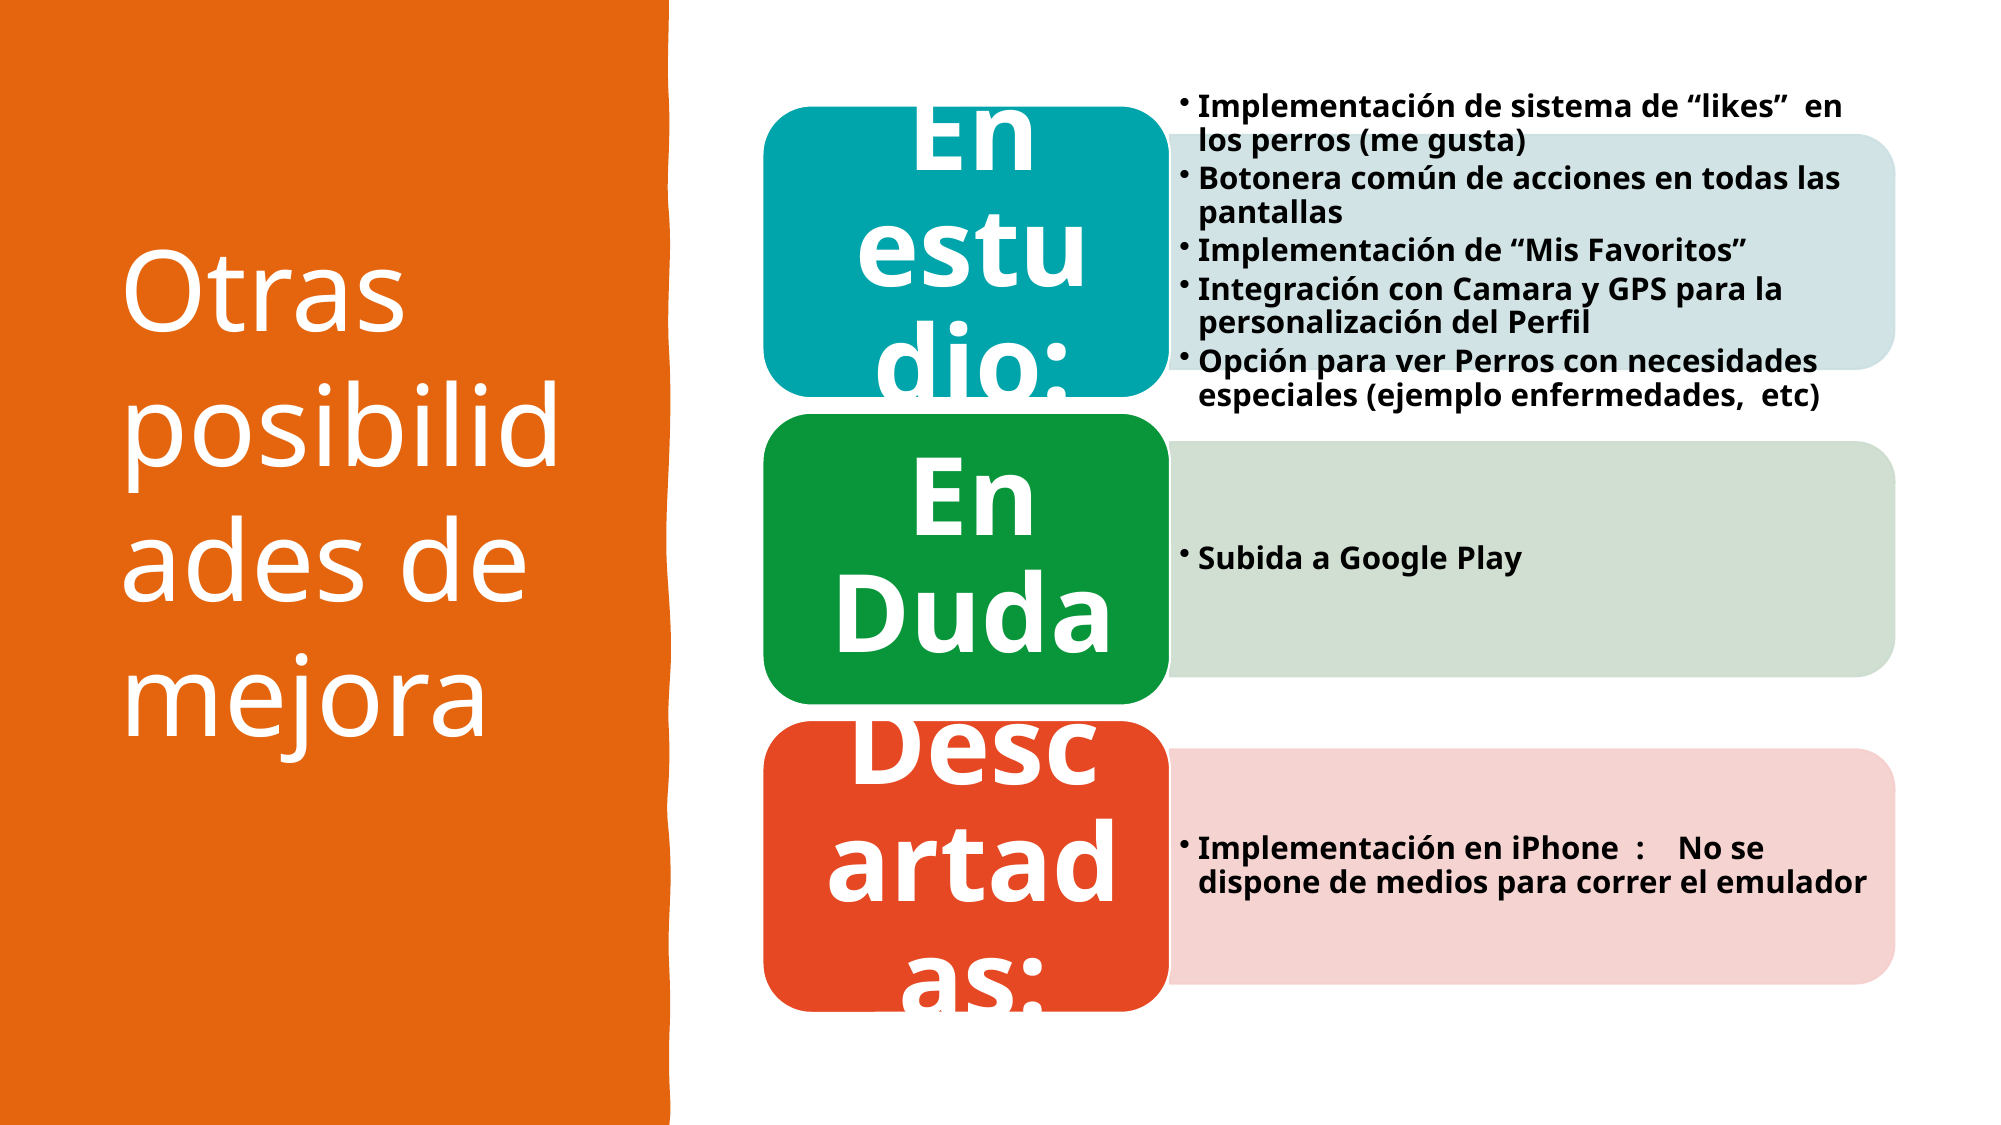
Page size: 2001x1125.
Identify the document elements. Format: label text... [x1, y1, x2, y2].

text_box [0, 0, 673, 1125]
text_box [762, 105, 1895, 1014]
text_box Otras posibilidades de mejora [104, 105, 614, 1021]
text_box [668, 0, 2000, 1125]
